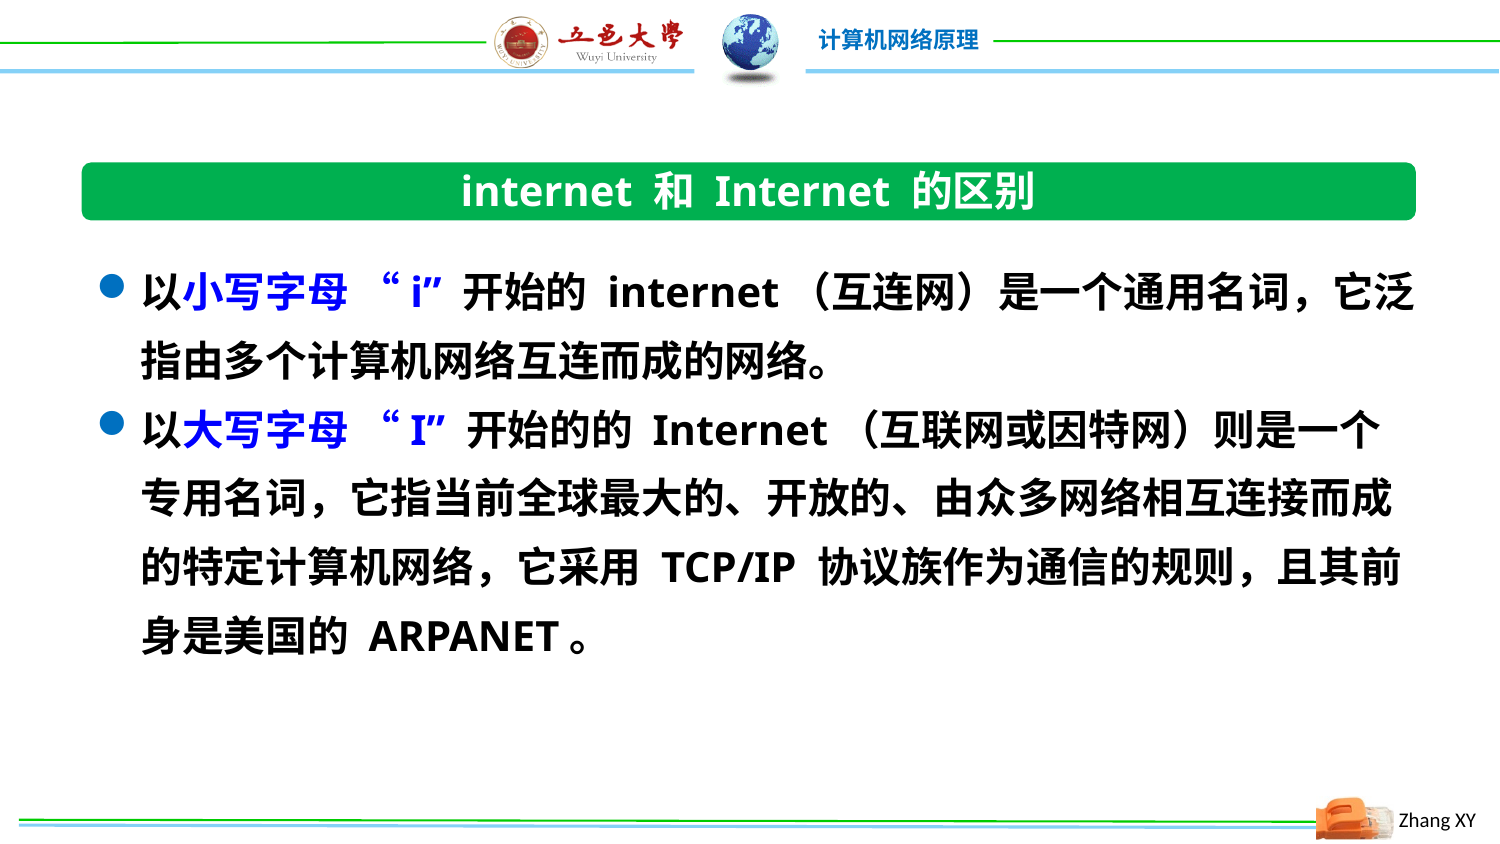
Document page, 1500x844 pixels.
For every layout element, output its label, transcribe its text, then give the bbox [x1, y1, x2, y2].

picture [720, 12, 780, 88]
text_box [1052, 162, 1416, 221]
picture [1316, 796, 1394, 840]
text_box [81, 162, 445, 221]
text_box 以小写字母 “i” 开始的 internet（互连网）是一个通用名词，它泛指由多个计算机网络互连而成的网络。 以大写字母 “I” 开始的的 Internet（互联网或因特网）则是一个专用名词，它指当前全球最大的、开放的、由众多网络相互连接而成的特定计算机网络，它采用 TCP/IP 协议族作为通信的规则，且其前身是美国的 ARPANET。 [81, 240, 1435, 668]
text_box internet 和 Internet 的区别 [445, 156, 1052, 222]
picture [494, 15, 697, 69]
